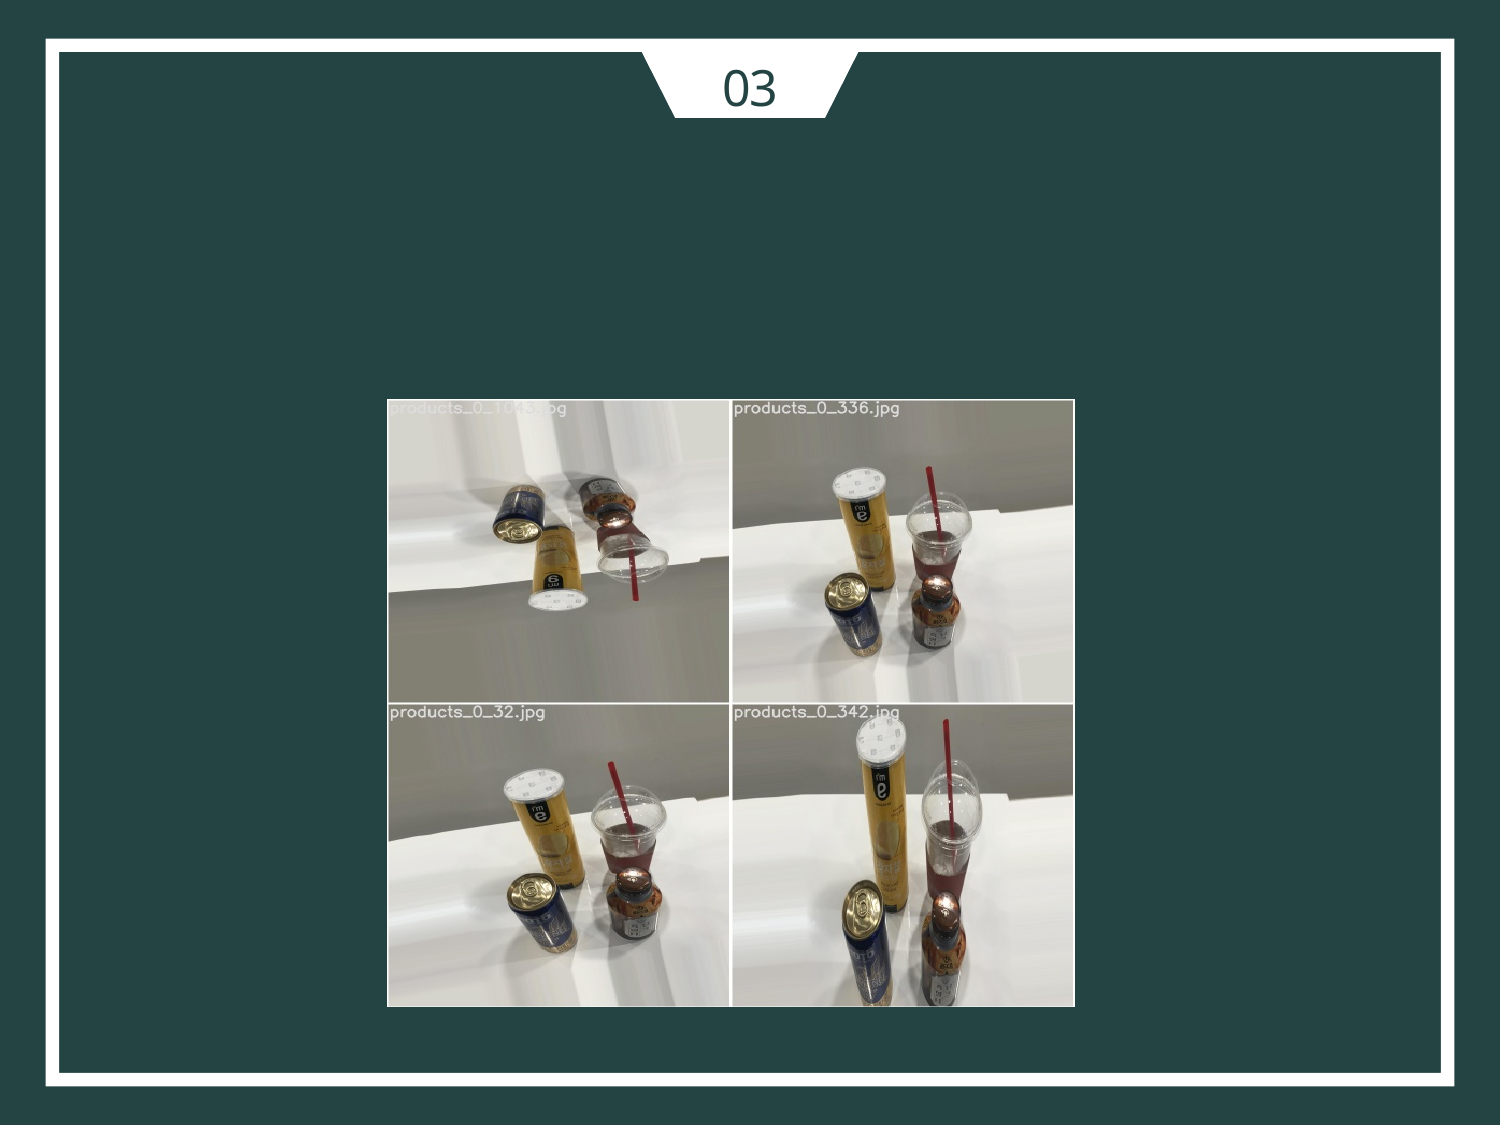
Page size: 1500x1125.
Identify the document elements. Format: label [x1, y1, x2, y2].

text_box [45, 38, 1455, 1087]
picture [387, 399, 1075, 1007]
